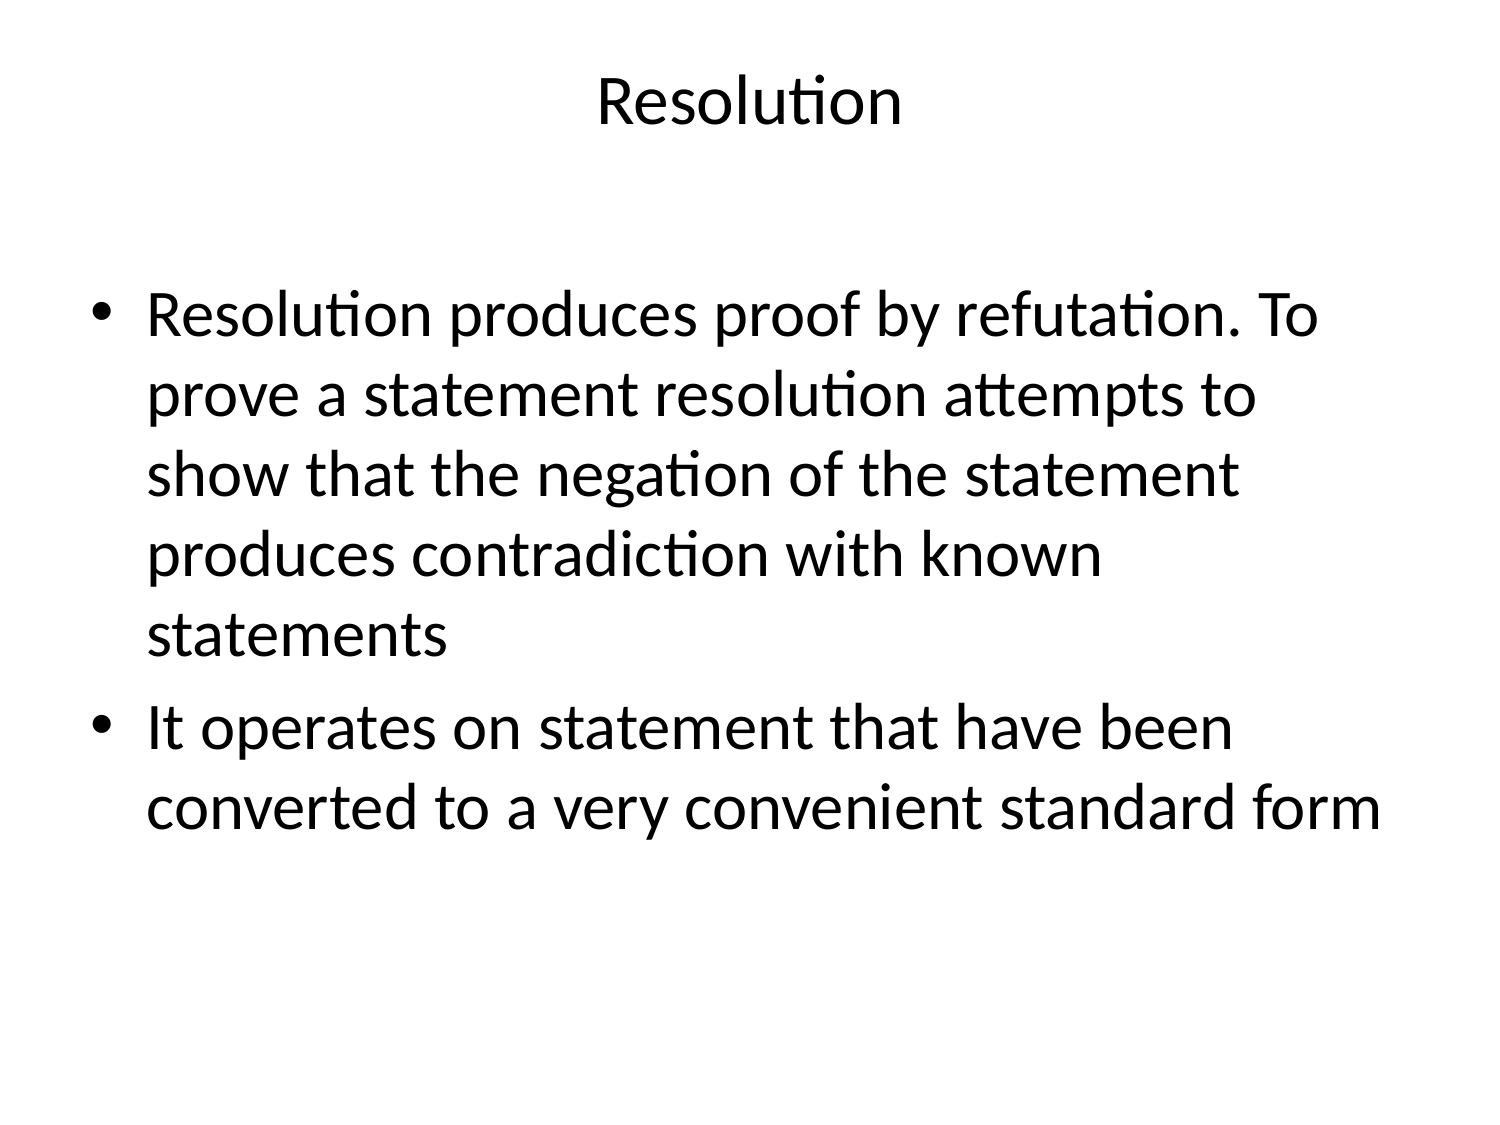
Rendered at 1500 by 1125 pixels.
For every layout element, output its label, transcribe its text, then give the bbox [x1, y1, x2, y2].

title Resolution [75, 45, 1425, 233]
list Resolution produces proof by refutation. To prove a statement resolution attempts to show that the negation of the statement produces contradiction with known statements It operates on statement that have been converted to a very convenient standard form [75, 262, 1425, 1005]
